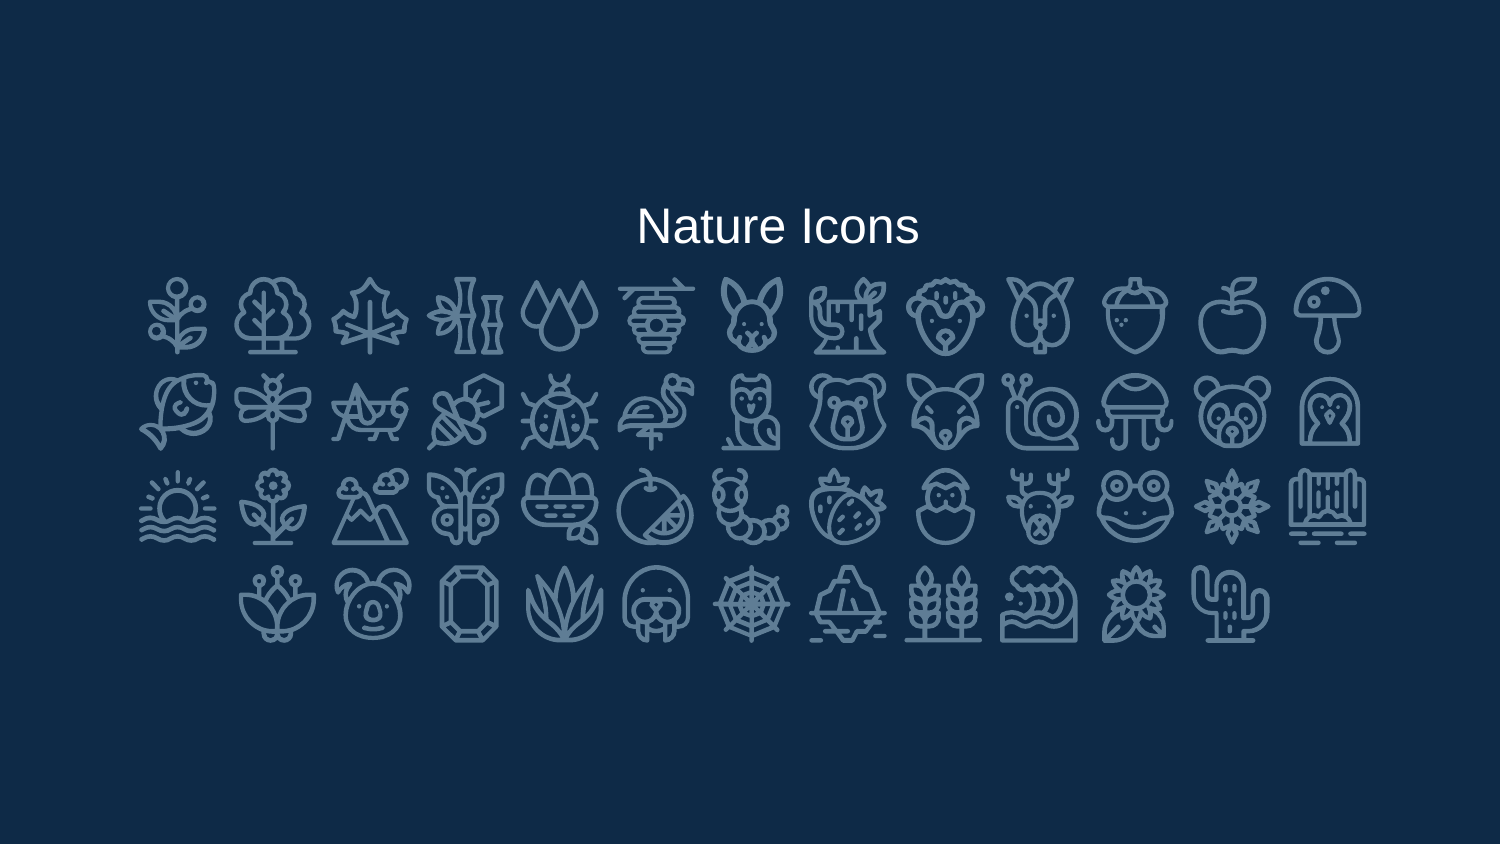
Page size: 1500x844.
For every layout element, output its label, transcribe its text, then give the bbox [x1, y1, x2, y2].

text_box [904, 565, 983, 643]
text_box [138, 372, 217, 452]
text_box [1102, 565, 1167, 643]
text_box [526, 565, 604, 643]
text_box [721, 372, 781, 451]
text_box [999, 565, 1078, 643]
text_box [238, 565, 317, 643]
text_box [331, 276, 409, 355]
text_box [1193, 468, 1271, 545]
text_box [147, 276, 207, 355]
text_box [234, 276, 312, 355]
text_box [1198, 276, 1267, 355]
text_box [616, 467, 694, 546]
text_box [331, 382, 409, 442]
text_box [808, 564, 888, 644]
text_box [719, 275, 785, 354]
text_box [1193, 375, 1272, 449]
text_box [1299, 376, 1361, 446]
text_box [915, 467, 976, 546]
text_box [426, 373, 505, 451]
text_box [330, 467, 410, 546]
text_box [622, 564, 691, 643]
text_box [712, 565, 791, 643]
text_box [1288, 467, 1367, 546]
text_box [334, 567, 413, 641]
text_box [439, 565, 499, 643]
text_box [426, 467, 505, 546]
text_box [905, 276, 986, 357]
text_box [234, 373, 312, 451]
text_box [1001, 372, 1080, 451]
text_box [808, 467, 888, 546]
text_box [617, 277, 696, 355]
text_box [138, 469, 217, 544]
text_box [808, 372, 888, 451]
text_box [1191, 564, 1270, 644]
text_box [906, 372, 985, 451]
text_box [617, 372, 695, 451]
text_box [520, 373, 600, 451]
text_box [712, 467, 790, 546]
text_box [520, 467, 599, 546]
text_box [1101, 276, 1170, 355]
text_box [1005, 467, 1075, 546]
text_box Nature Icons [200, 178, 1357, 258]
text_box [520, 279, 599, 352]
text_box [238, 467, 308, 546]
text_box [1096, 372, 1174, 451]
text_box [1096, 469, 1175, 544]
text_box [808, 276, 887, 355]
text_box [426, 276, 505, 355]
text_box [1293, 276, 1363, 355]
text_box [1005, 276, 1076, 355]
